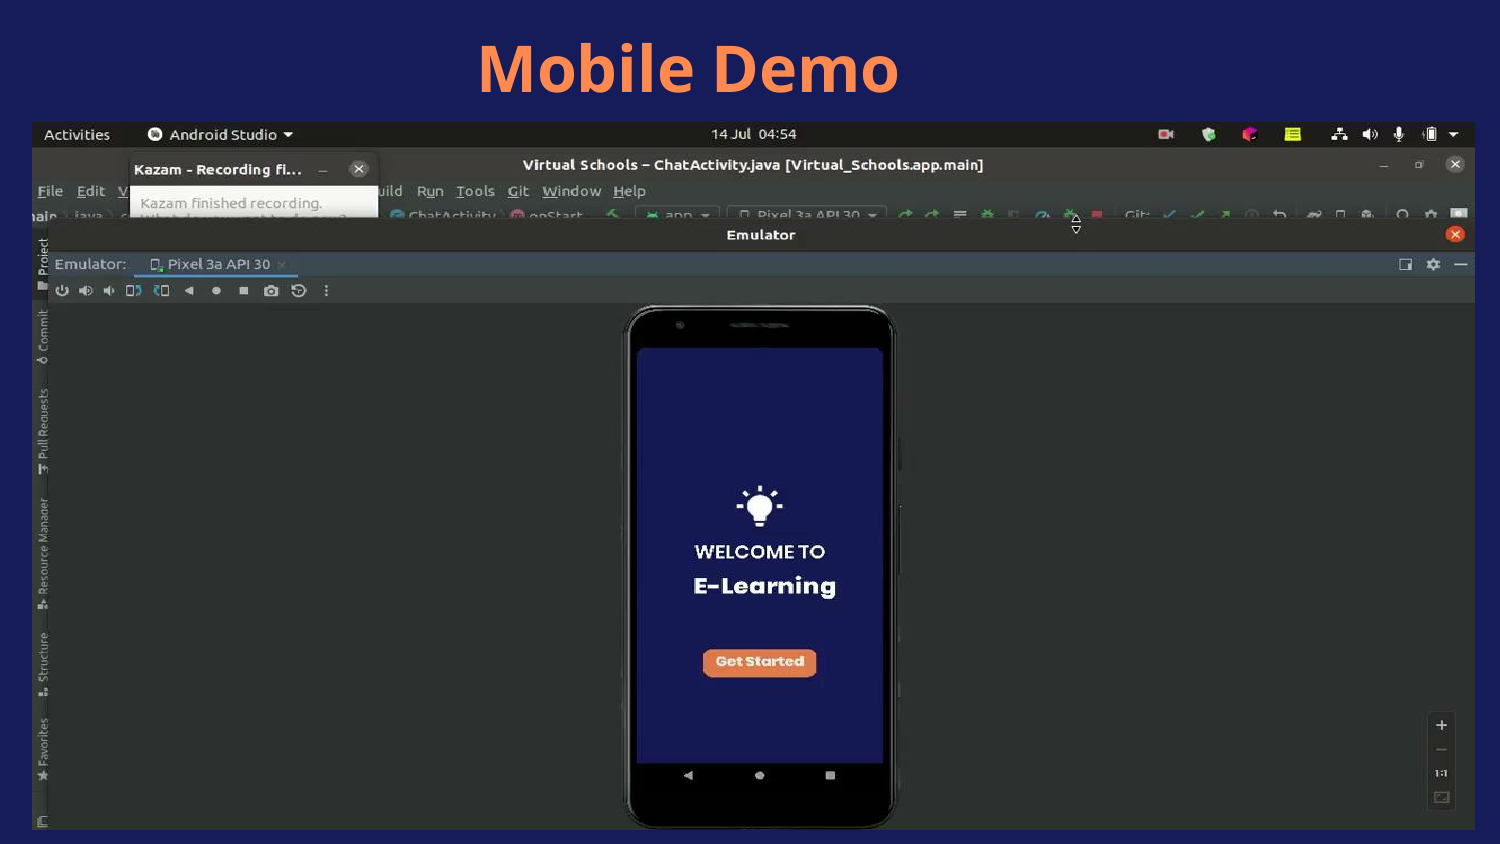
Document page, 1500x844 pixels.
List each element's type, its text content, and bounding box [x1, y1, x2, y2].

picture [32, 121, 1476, 830]
title Mobile Demo [329, 12, 1065, 120]
